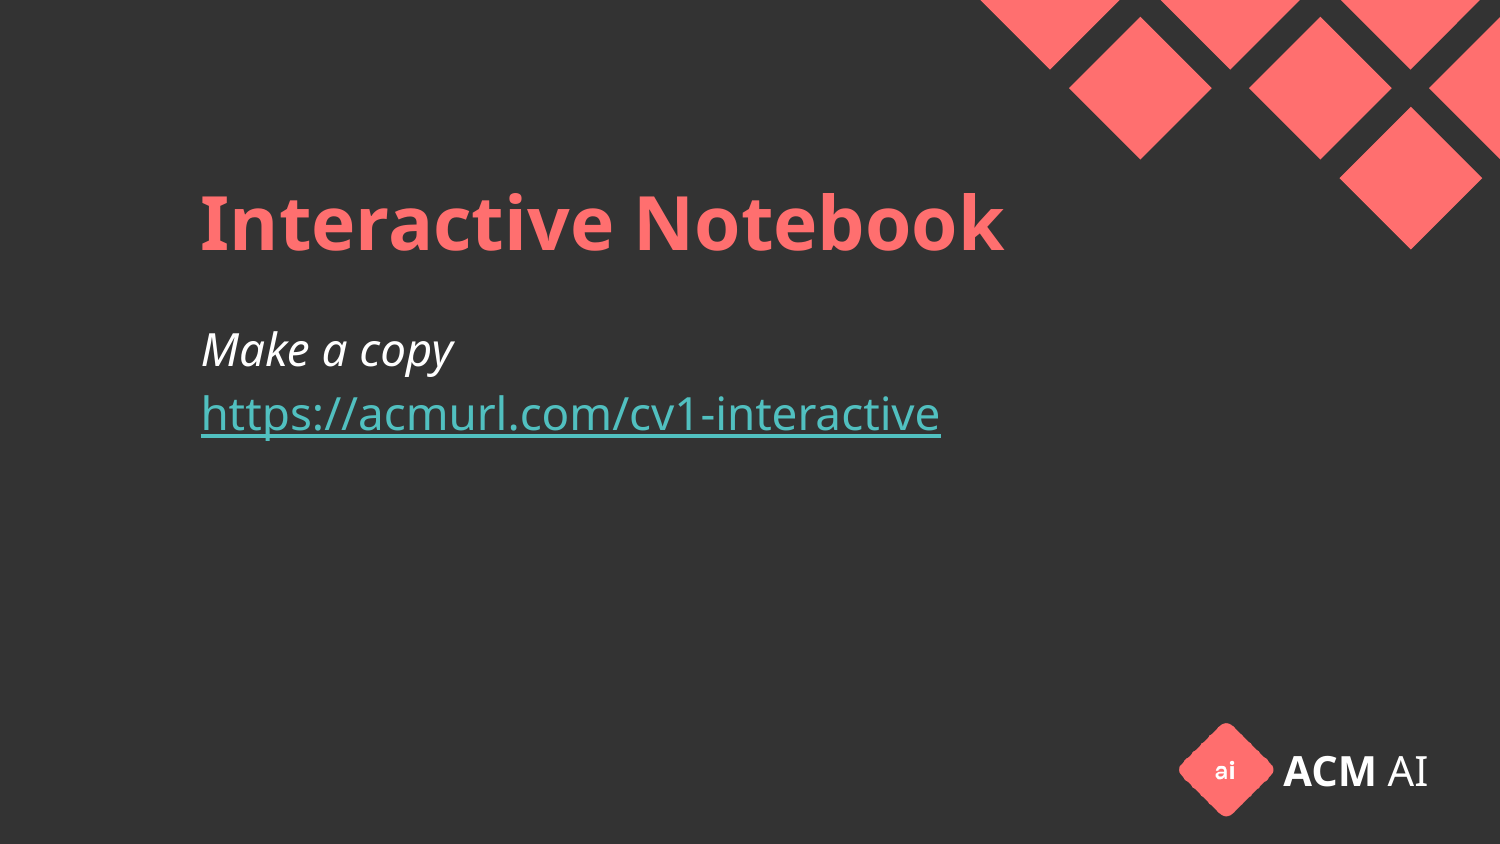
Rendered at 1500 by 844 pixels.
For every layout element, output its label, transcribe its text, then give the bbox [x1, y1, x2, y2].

picture [1175, 719, 1277, 820]
title Interactive Notebook [185, 160, 1402, 273]
list Make a copy https://acmurl.com/cv1-interactive [185, 297, 1276, 667]
